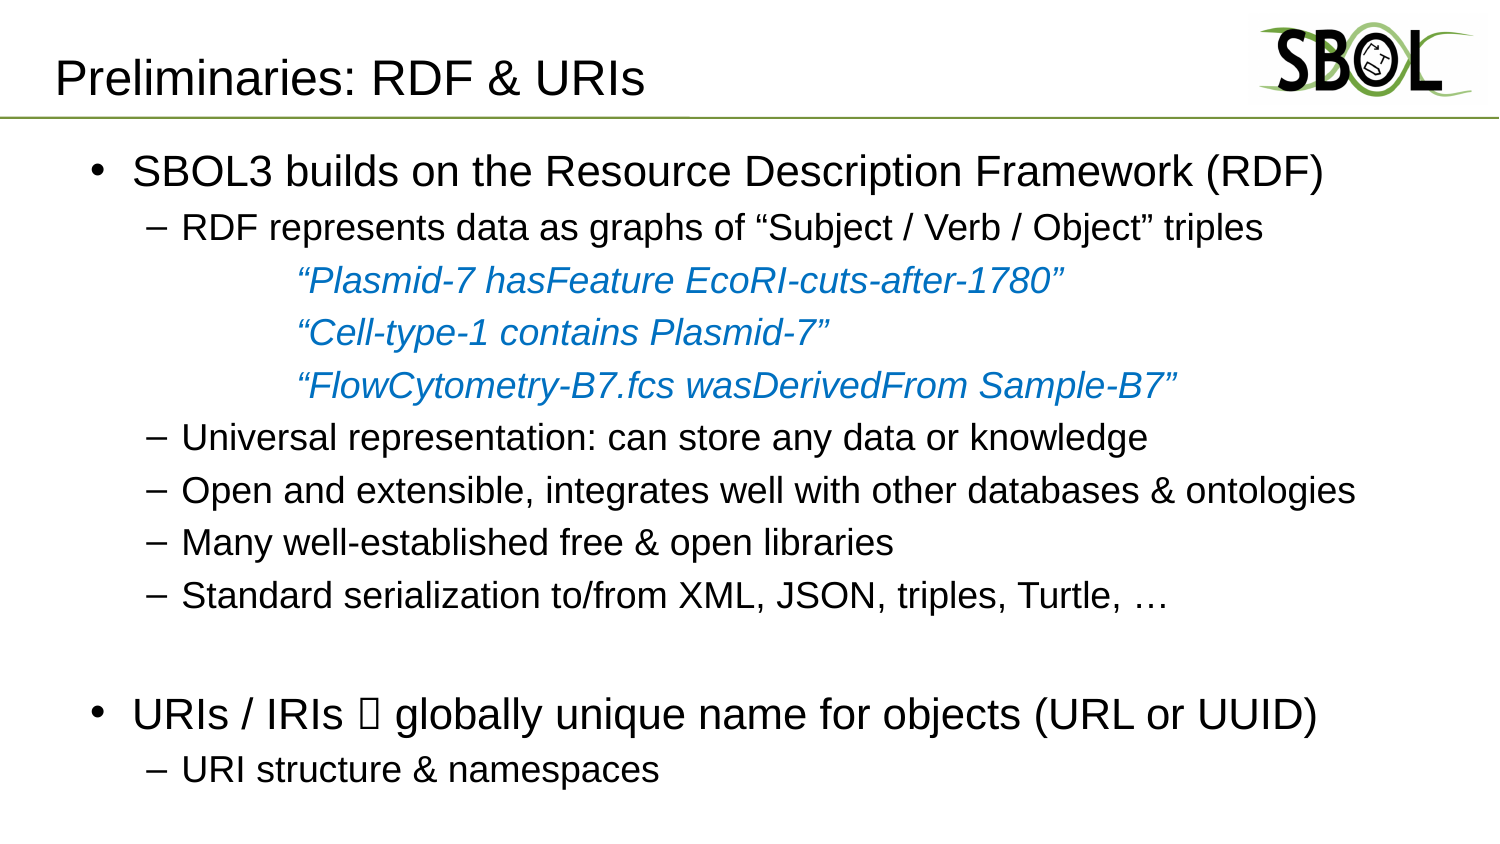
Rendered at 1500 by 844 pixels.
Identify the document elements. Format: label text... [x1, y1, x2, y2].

list SBOL3 builds on the Resource Description Framework (RDF) RDF represents data as graphs of “Subject / Verb / Object” triples “Plasmid-7 hasFeature EcoRI-cuts-after-1780” “Cell-type-1 contains Plasmid-7” “FlowCytometry-B7.fcs wasDerivedFrom Sample-B7” Universal representation: can store any data or knowledge Open and extensible, integrates well with other databases & ontologies Many well-established free & open libraries Standard serialization to/from XML, JSON, triples, Turtle, … URIs / IRIs  globally unique name for objects (URL or UUID) URI structure & namespaces [74, 135, 1426, 693]
title Preliminaries: RDF & URIs [39, 33, 1390, 118]
picture [1248, 13, 1488, 105]
